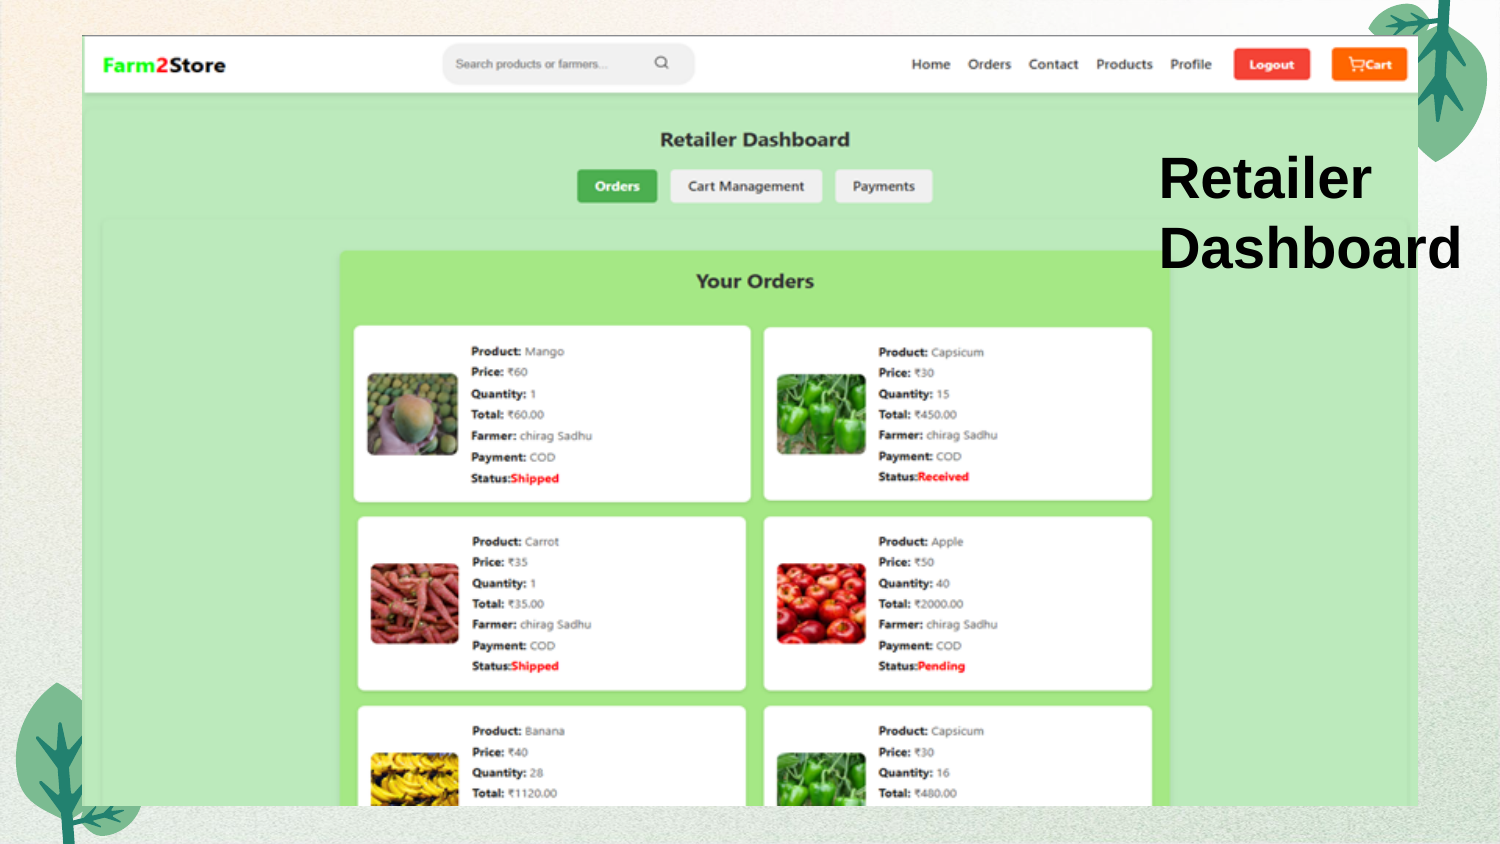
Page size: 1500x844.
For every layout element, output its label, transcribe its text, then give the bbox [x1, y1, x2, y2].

picture [81, 35, 1419, 806]
text_box Retailer Dashboard [1424, 132, 1500, 288]
